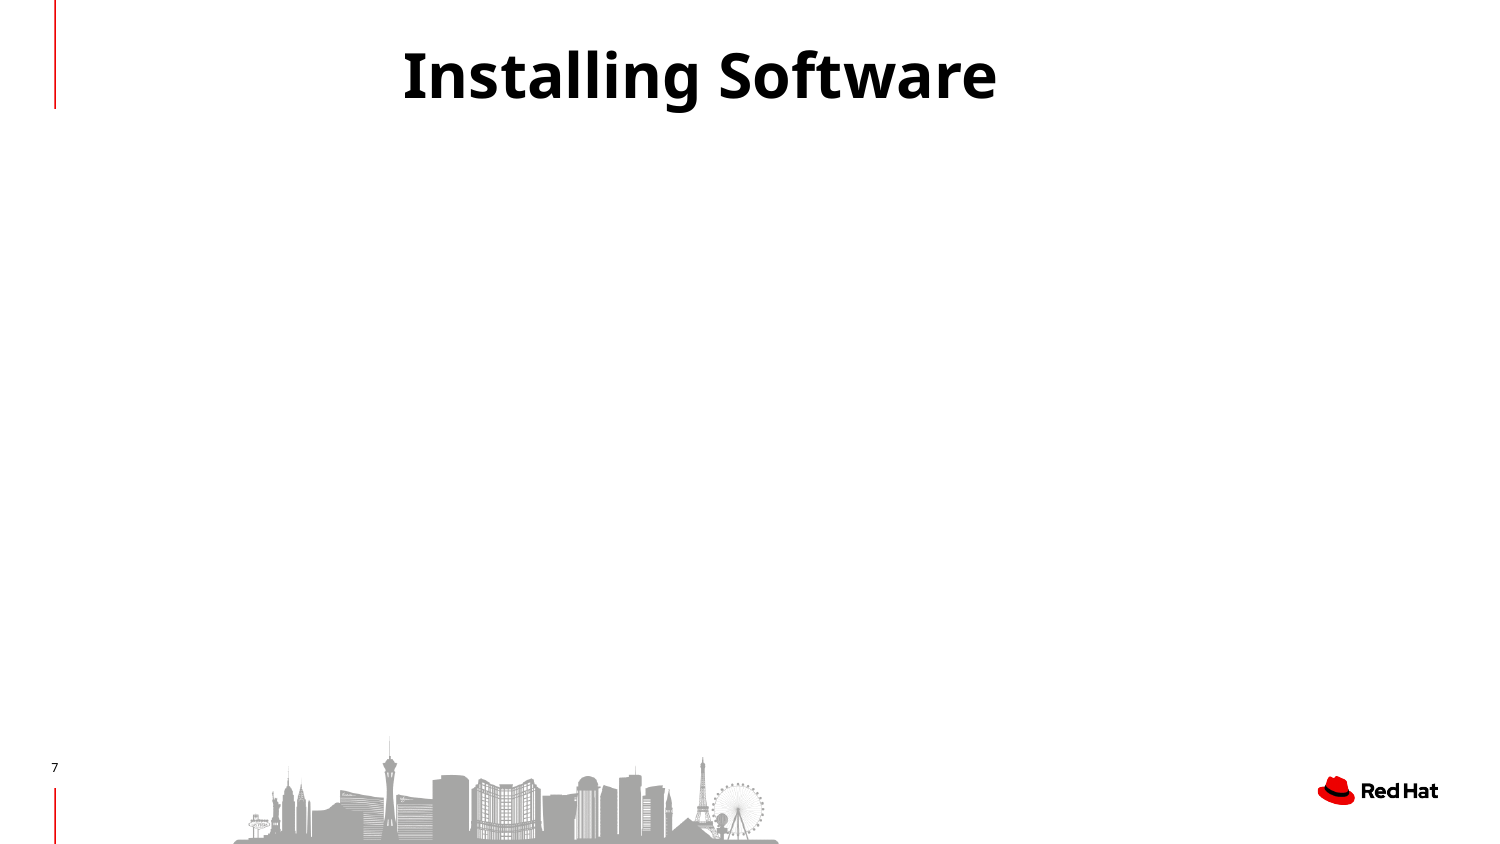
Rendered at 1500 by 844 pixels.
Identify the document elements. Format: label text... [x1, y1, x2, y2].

slide_number 7 [10, 759, 101, 777]
picture [1317, 776, 1438, 805]
title Installing Software [167, 13, 1236, 73]
